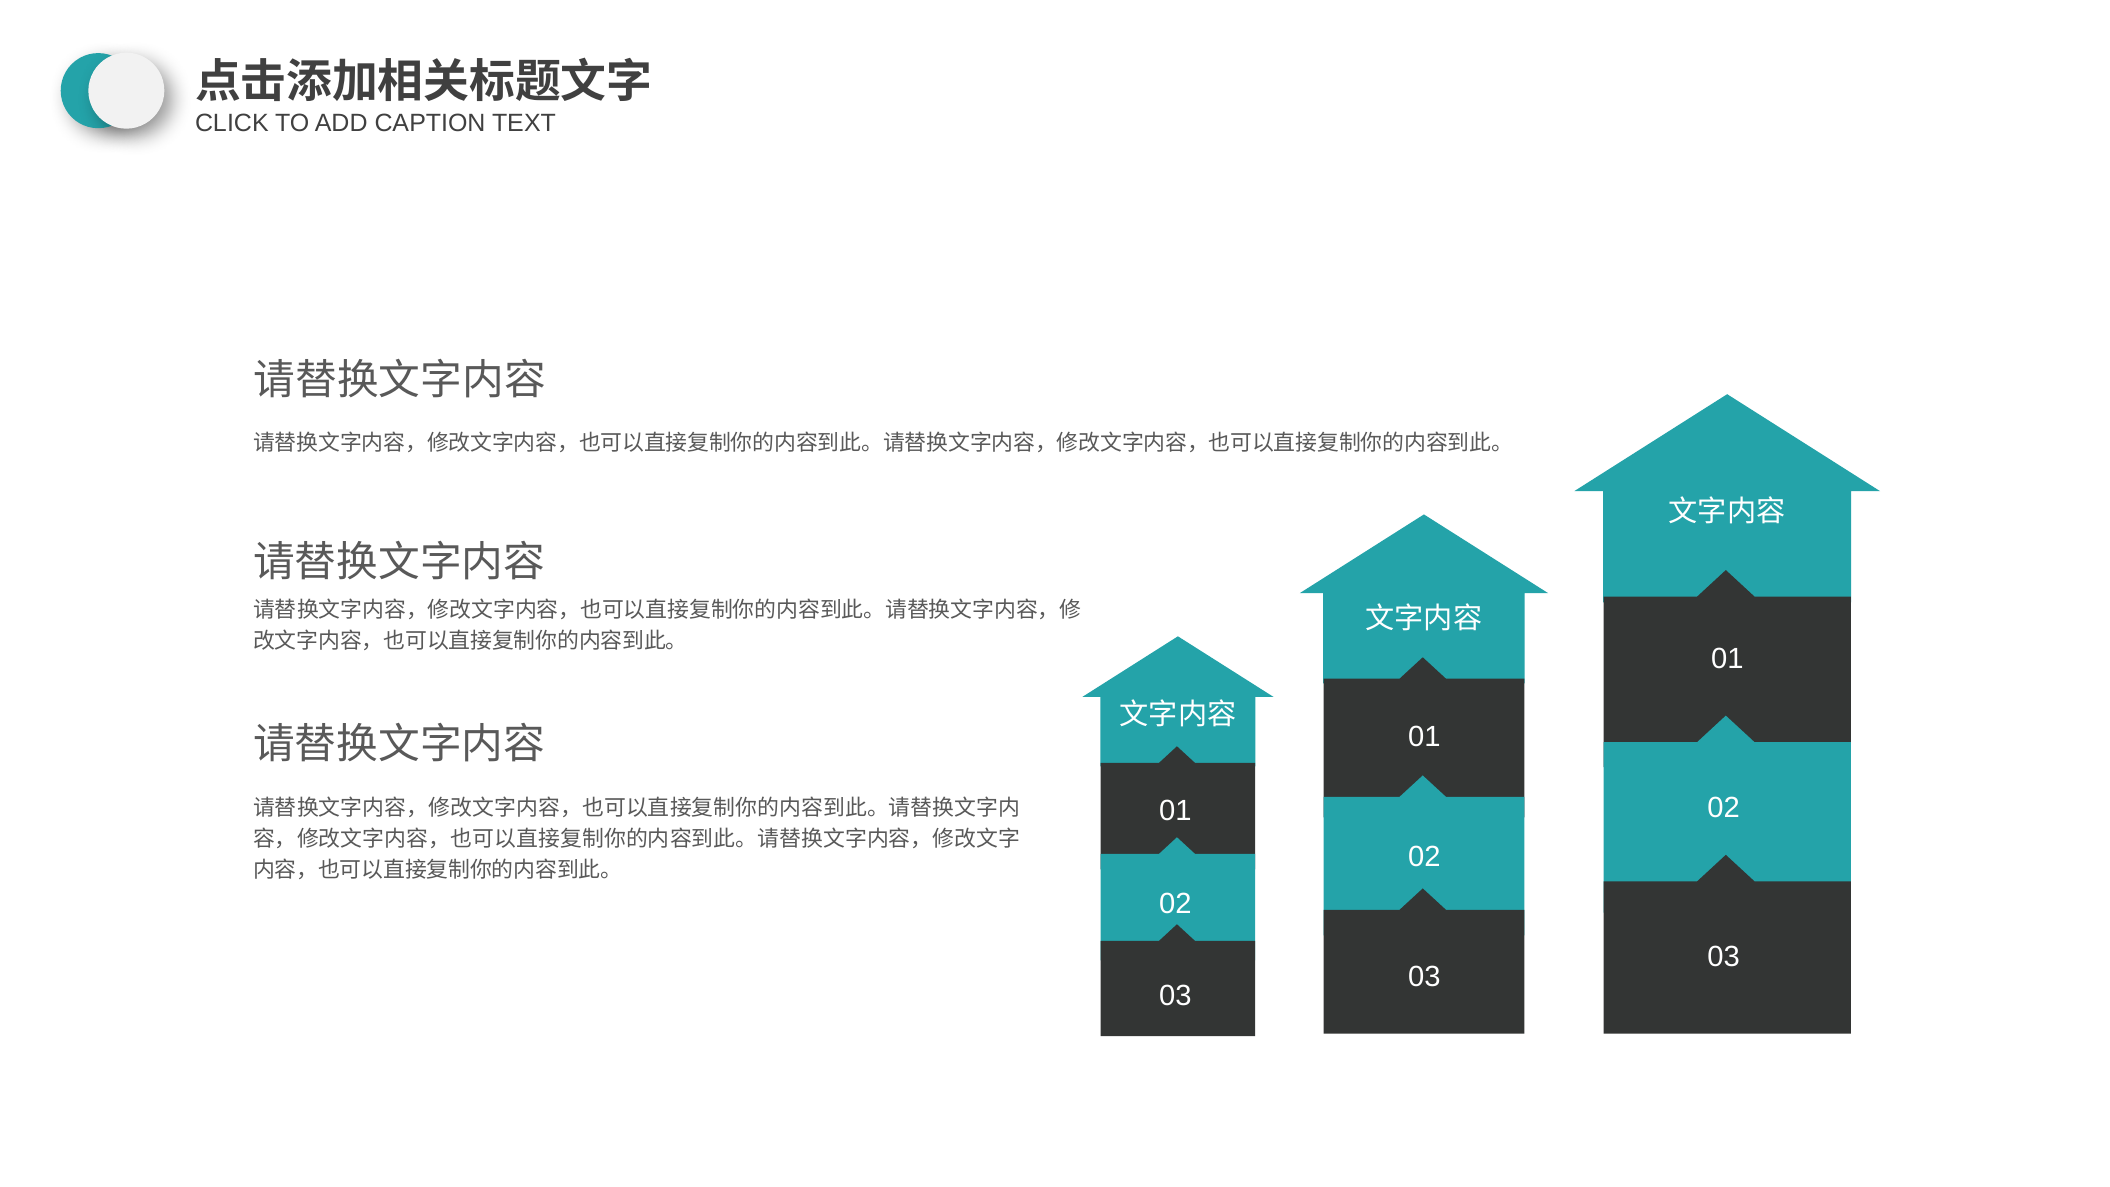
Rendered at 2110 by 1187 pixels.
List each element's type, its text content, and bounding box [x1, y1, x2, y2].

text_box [1574, 394, 1880, 1034]
text_box [59, 52, 110, 129]
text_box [1299, 514, 1549, 1034]
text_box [253, 709, 1022, 882]
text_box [1082, 636, 1274, 1036]
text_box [253, 344, 1575, 454]
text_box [253, 527, 1083, 652]
text_box [87, 51, 166, 130]
text_box 点击添加相关标题文字 [194, 51, 695, 106]
text_box CLICK TO ADD CAPTION TEXT [194, 106, 695, 137]
